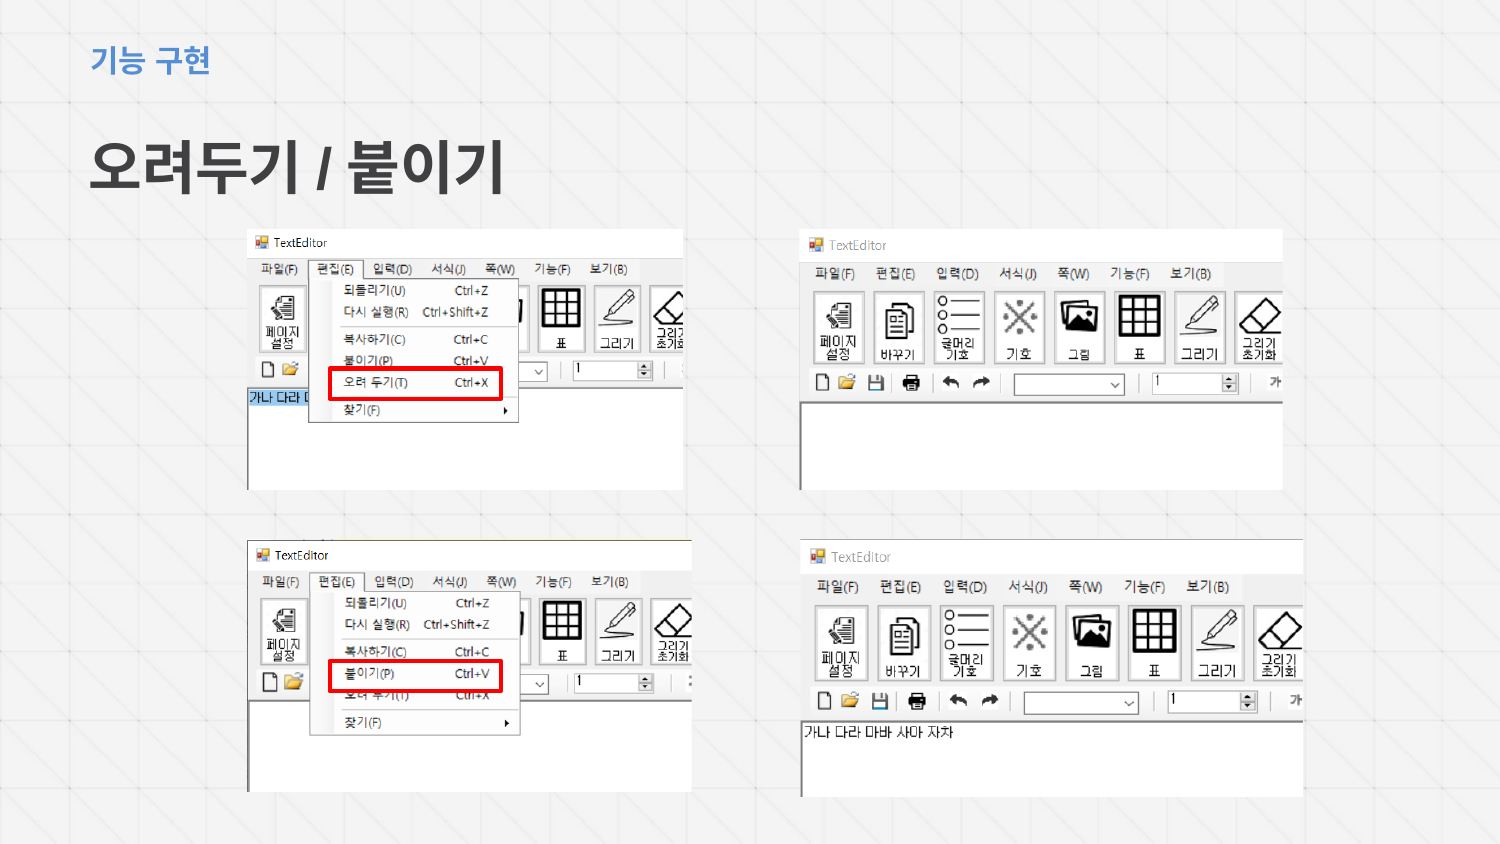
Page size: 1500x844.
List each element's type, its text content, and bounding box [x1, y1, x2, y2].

title 기능 구현 [75, 33, 1007, 86]
text_box 오려두기/붙이기 [73, 102, 1424, 230]
picture [0, 0, 1500, 844]
